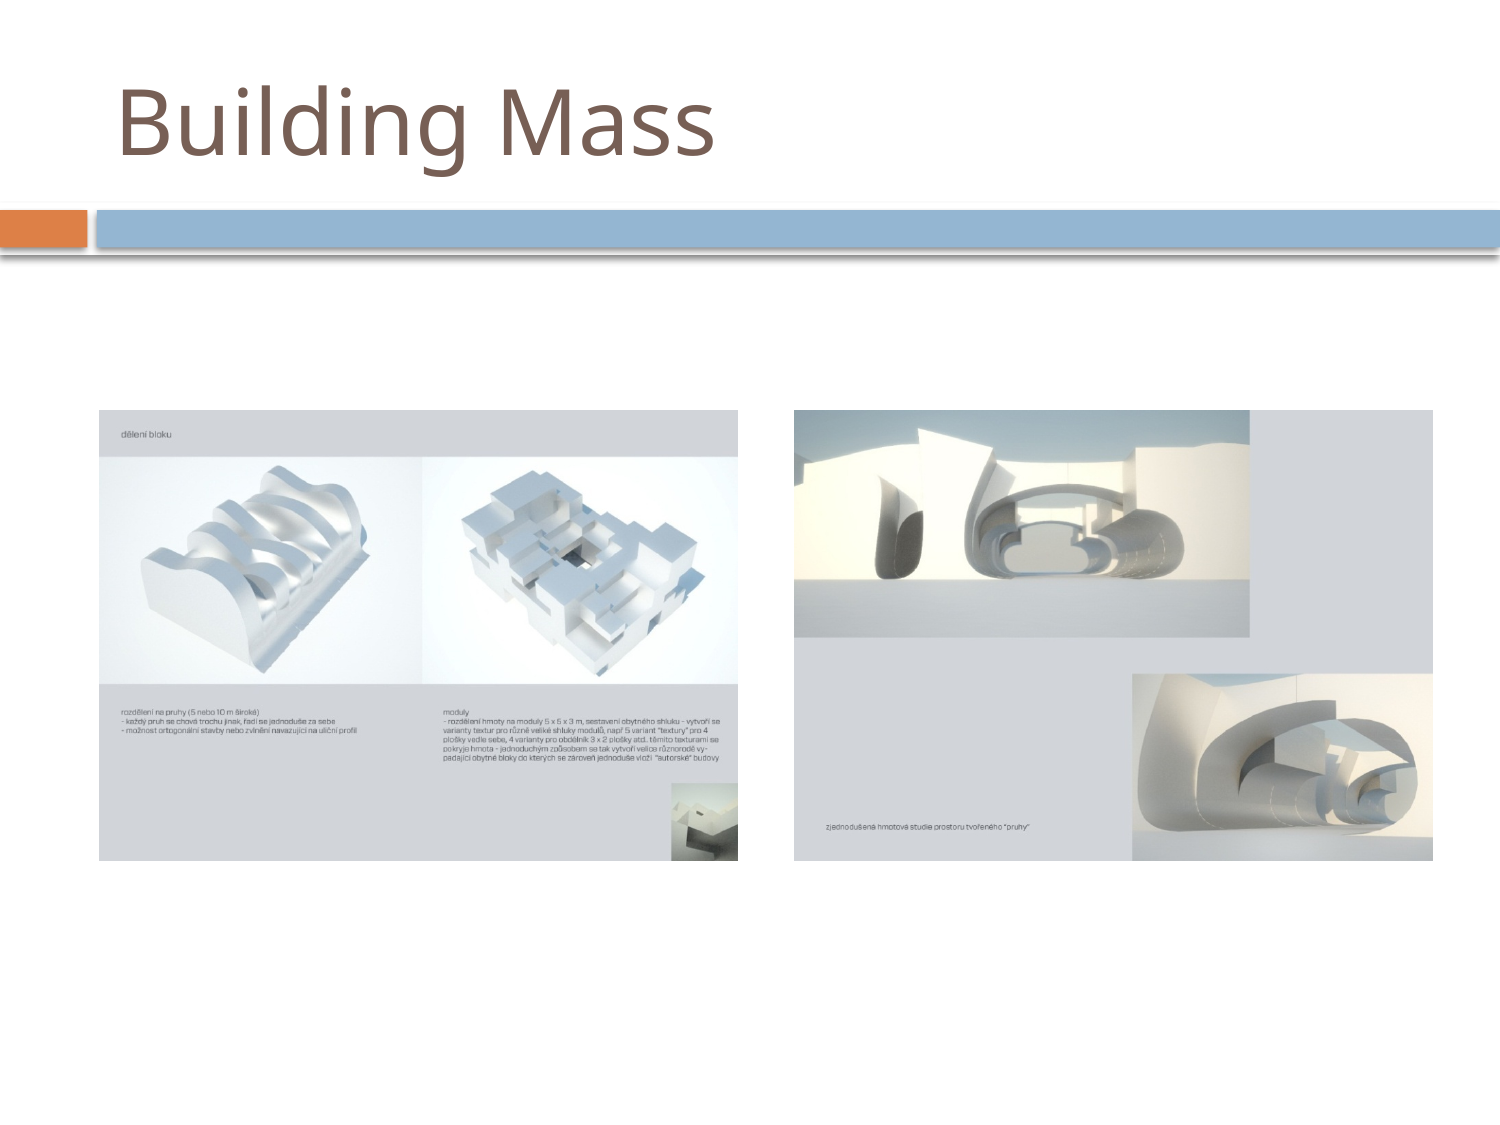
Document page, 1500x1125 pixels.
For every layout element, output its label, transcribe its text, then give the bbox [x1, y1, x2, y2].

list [794, 410, 1433, 862]
title Building Mass [99, 37, 1438, 200]
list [99, 410, 738, 862]
